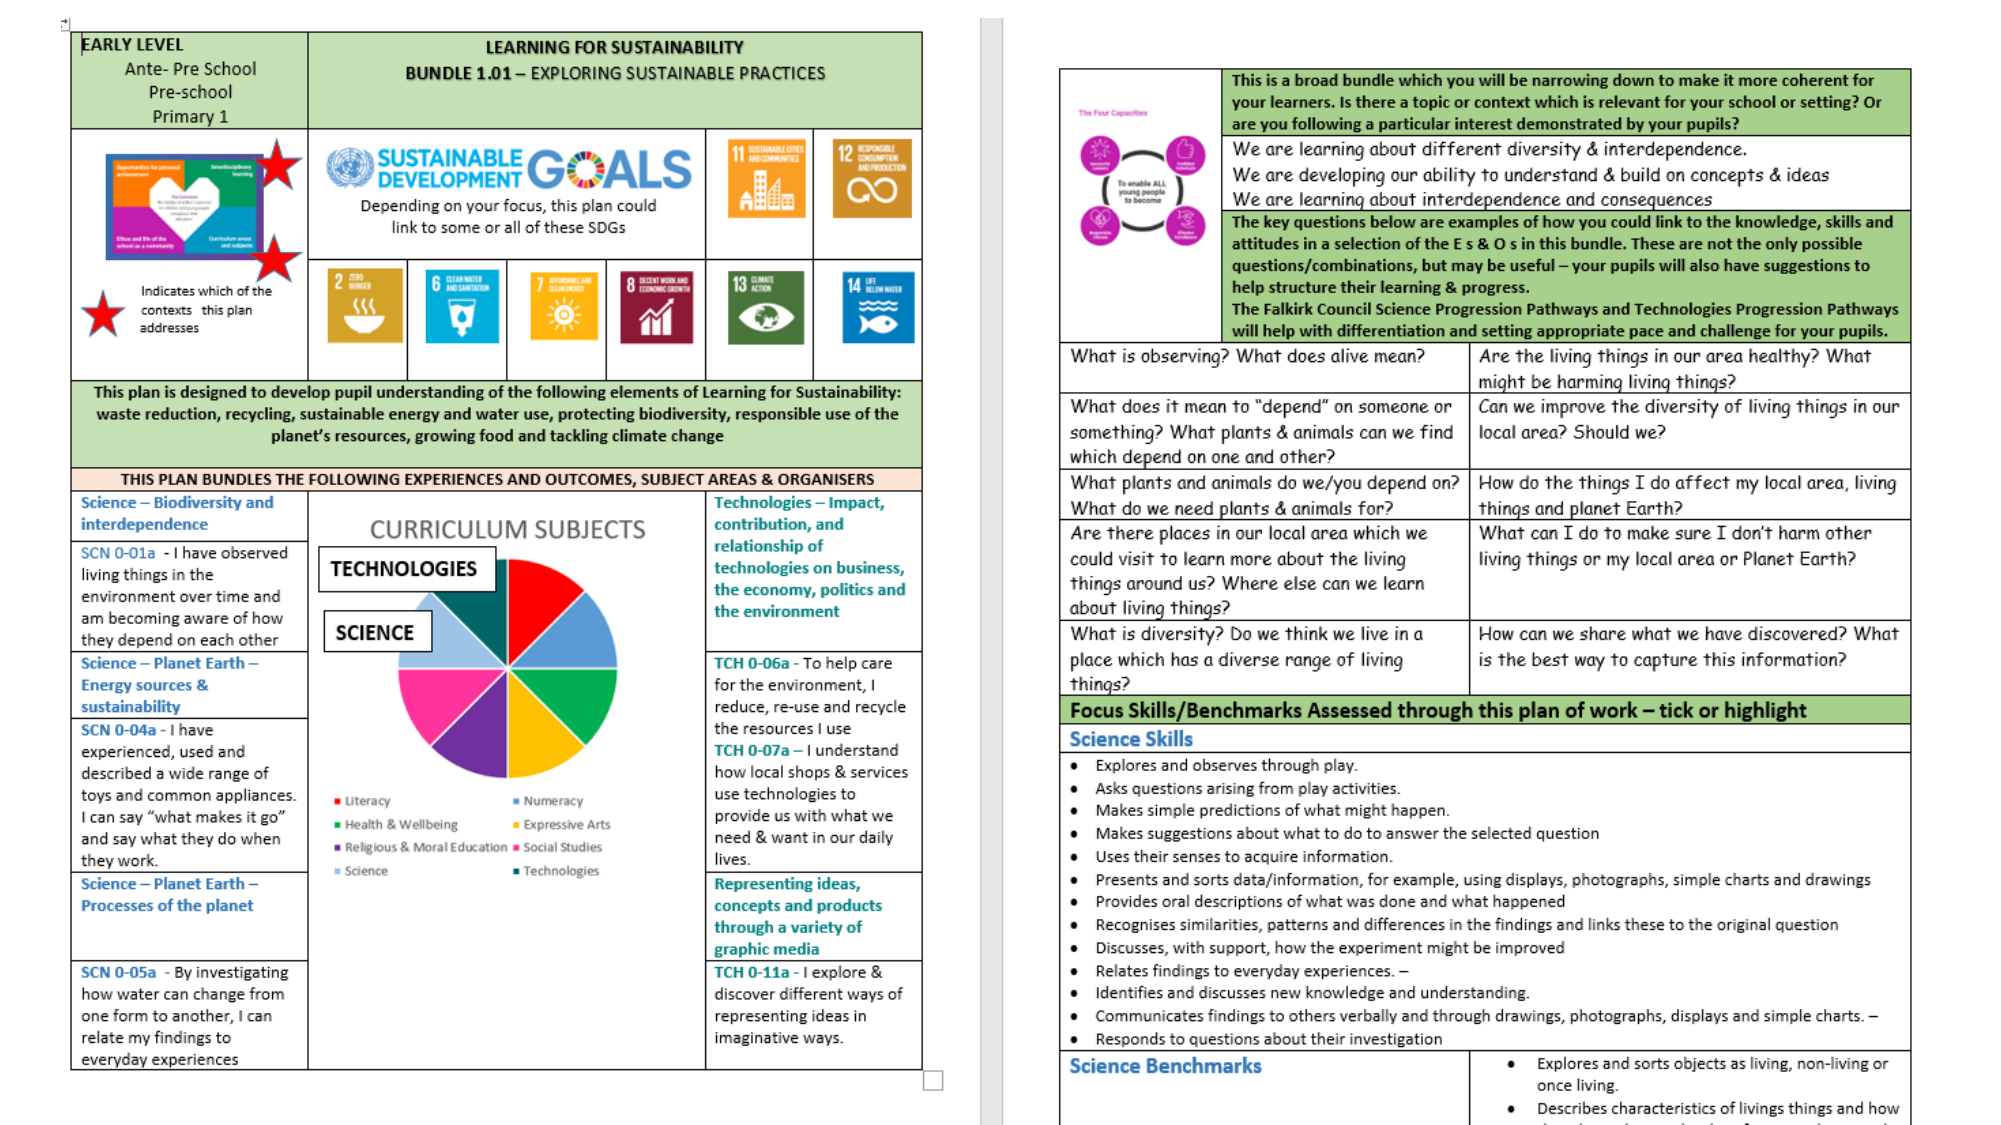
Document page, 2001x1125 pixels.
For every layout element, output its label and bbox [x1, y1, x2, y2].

list [61, 18, 1939, 1125]
